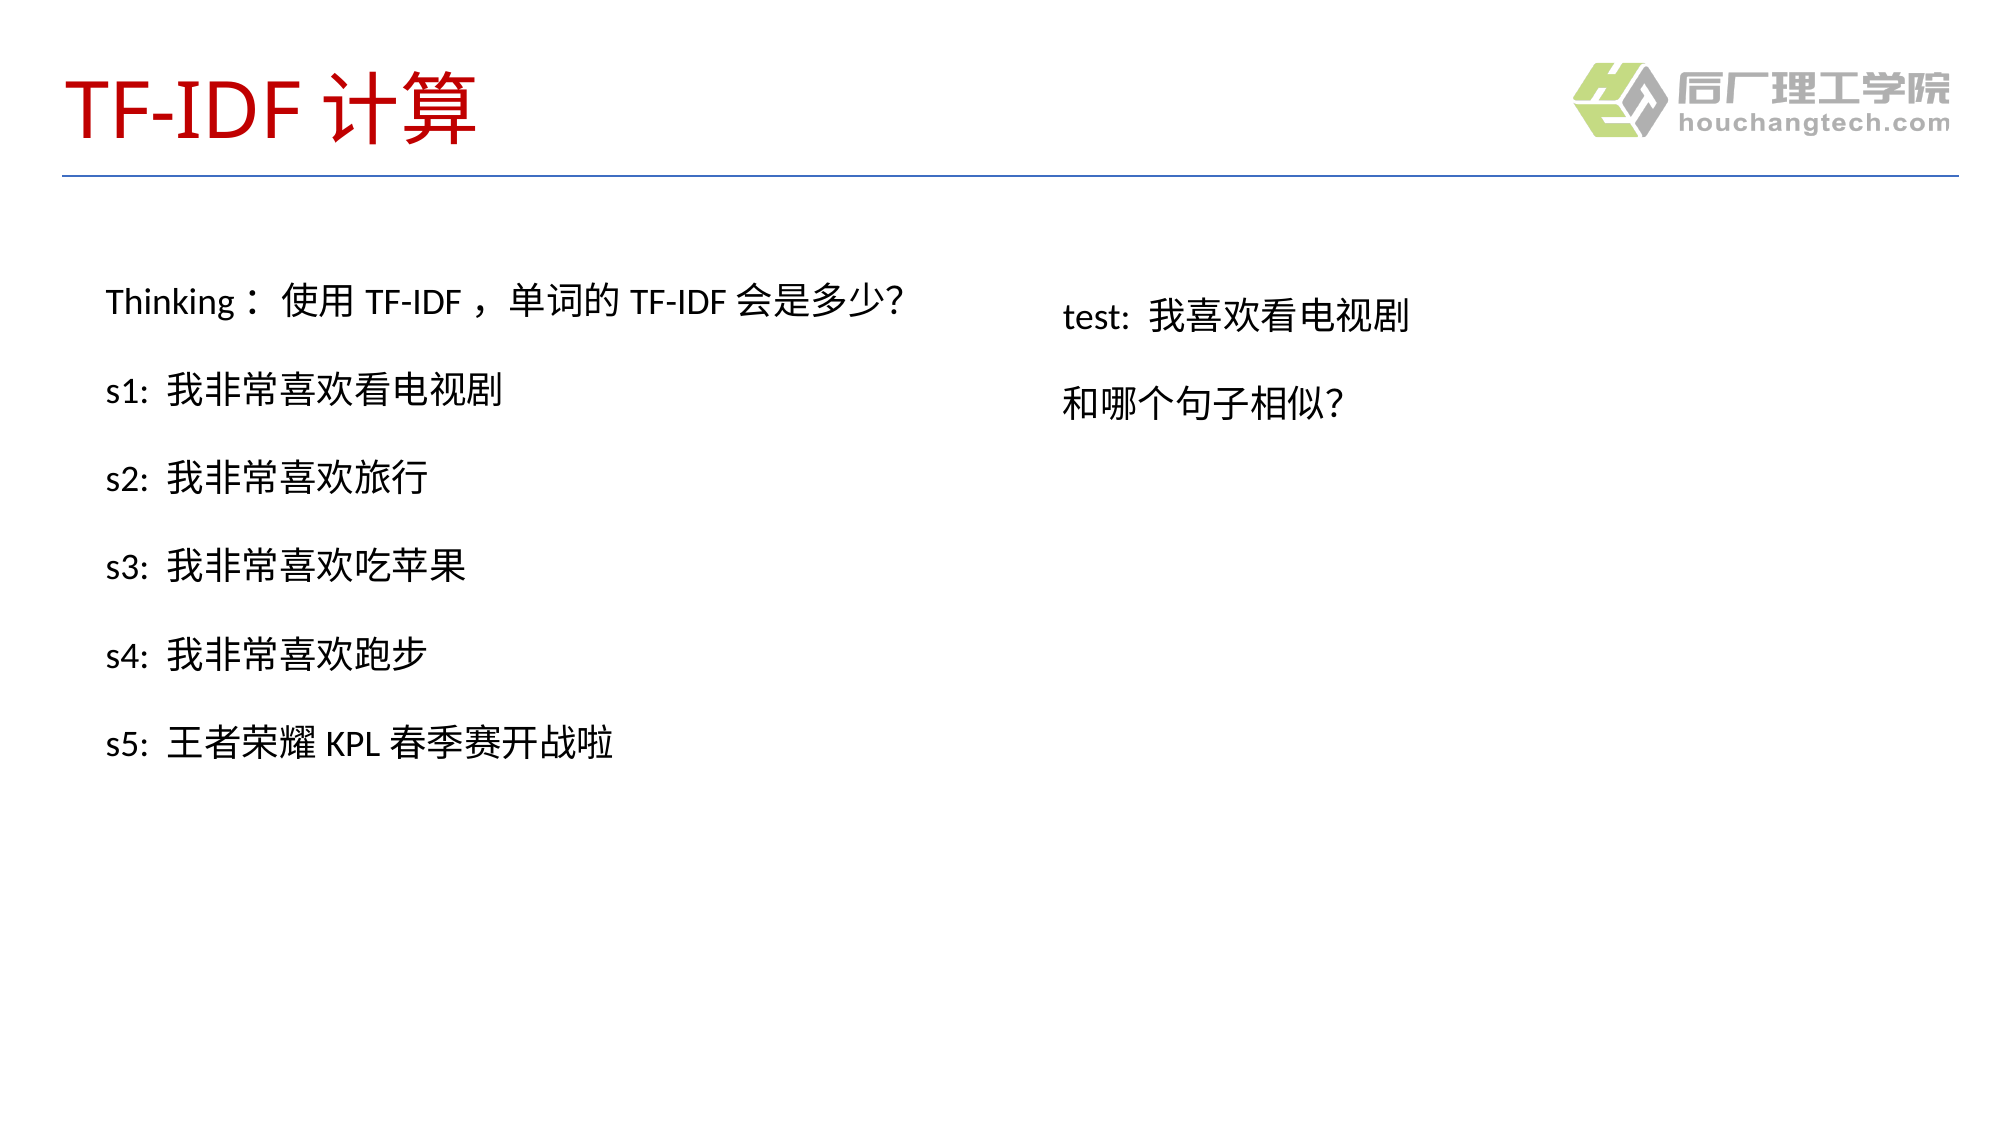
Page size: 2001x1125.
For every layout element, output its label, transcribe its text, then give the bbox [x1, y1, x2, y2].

text_box test: 我喜欢看电视剧 和哪个句子相似？ [1055, 261, 2000, 952]
text_box Thinking：使用TF-IDF，单词的TF-IDF会是多少？ s1: 我非常喜欢看电视剧 s2: 我非常喜欢旅行 s3: 我非常喜欢吃苹果 s4: 我非常喜欢跑步 s5: 王者荣耀KPL春季赛开战啦 [98, 247, 1043, 938]
title TF-IDF计算 [57, 59, 1728, 167]
